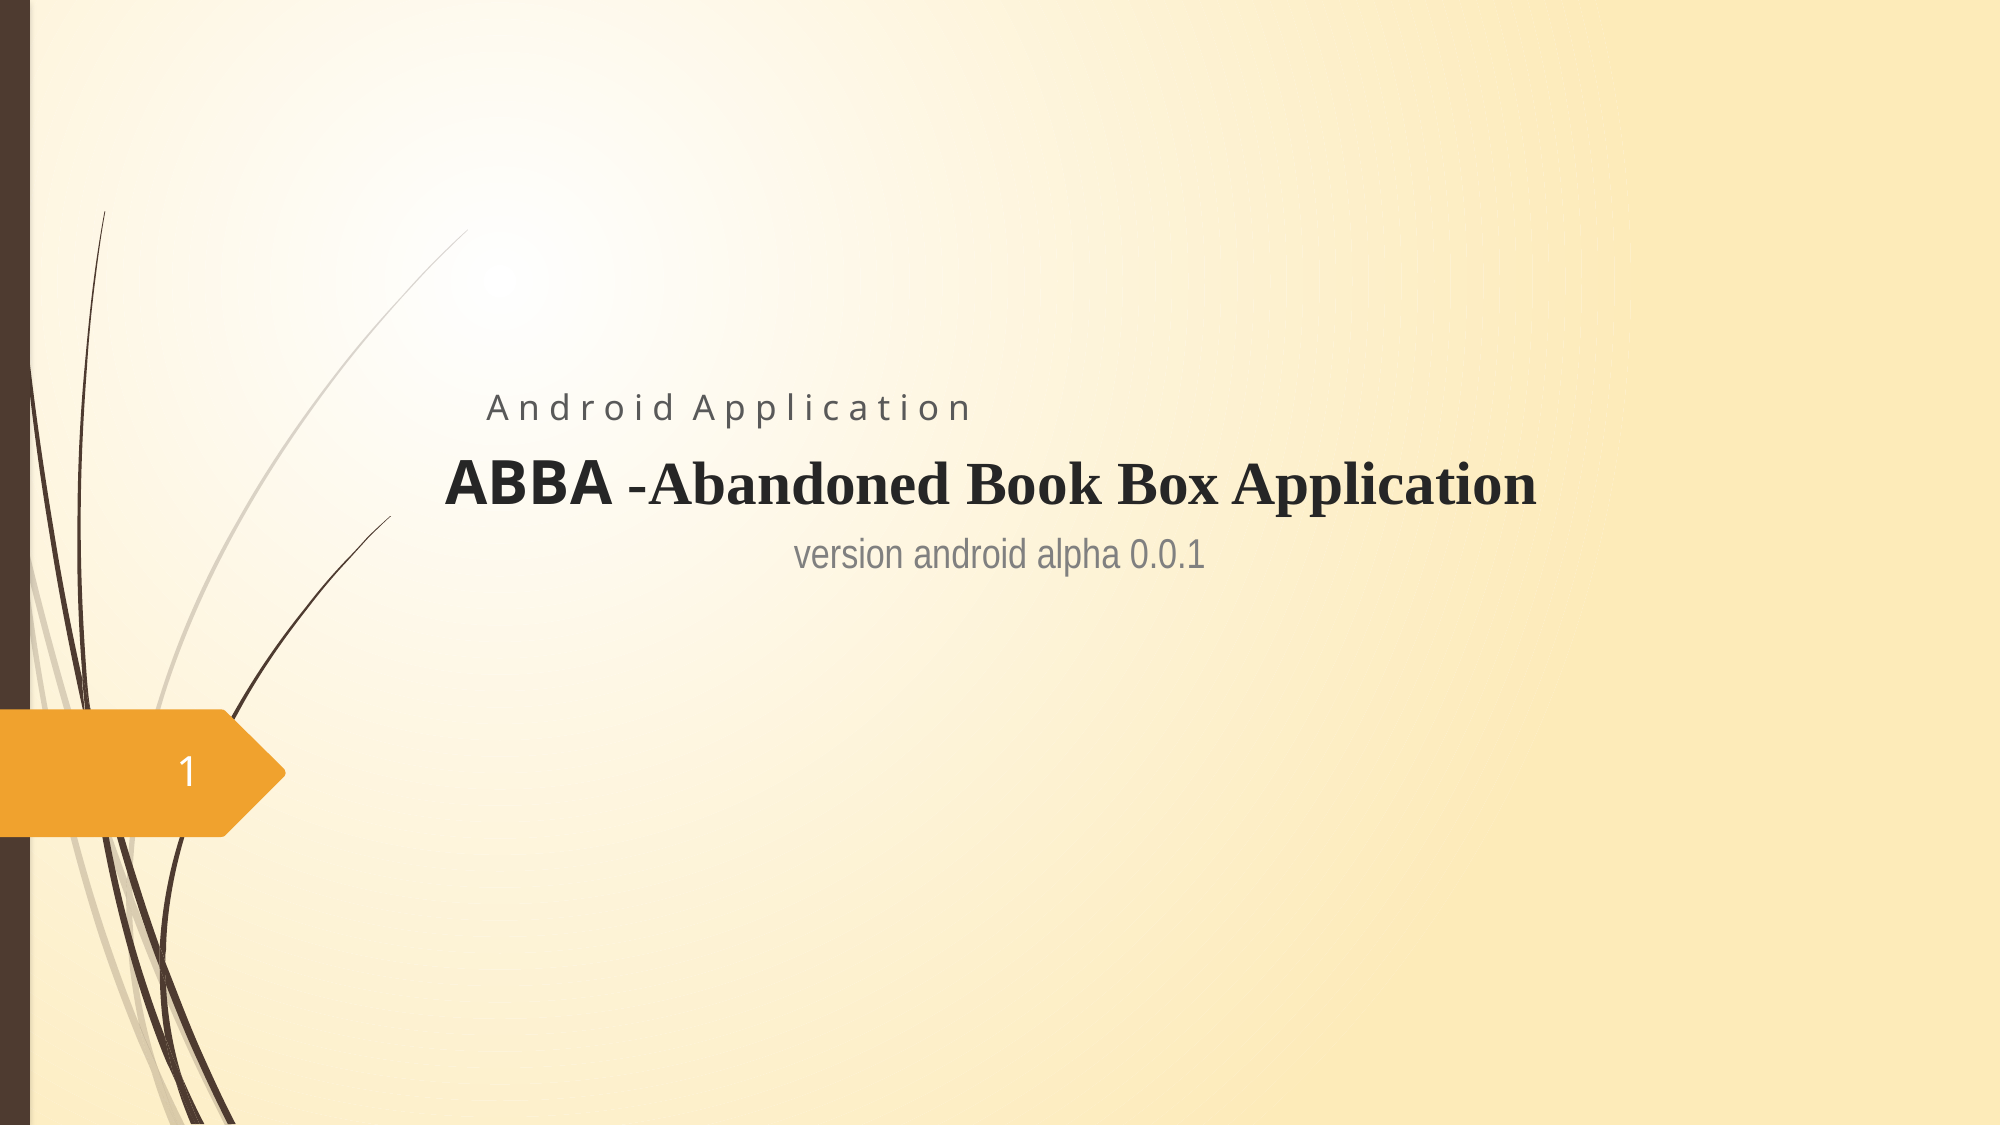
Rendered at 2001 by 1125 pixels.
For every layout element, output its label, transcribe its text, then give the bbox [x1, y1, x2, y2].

slide_number 1 [87, 743, 216, 803]
subtitle A n d r o i d A p p l i c a t i o n [441, 377, 1016, 436]
title ABBA -Abandoned Book Box Application [381, 435, 1619, 525]
text_box version android alpha 0.0.1 [714, 519, 1286, 584]
